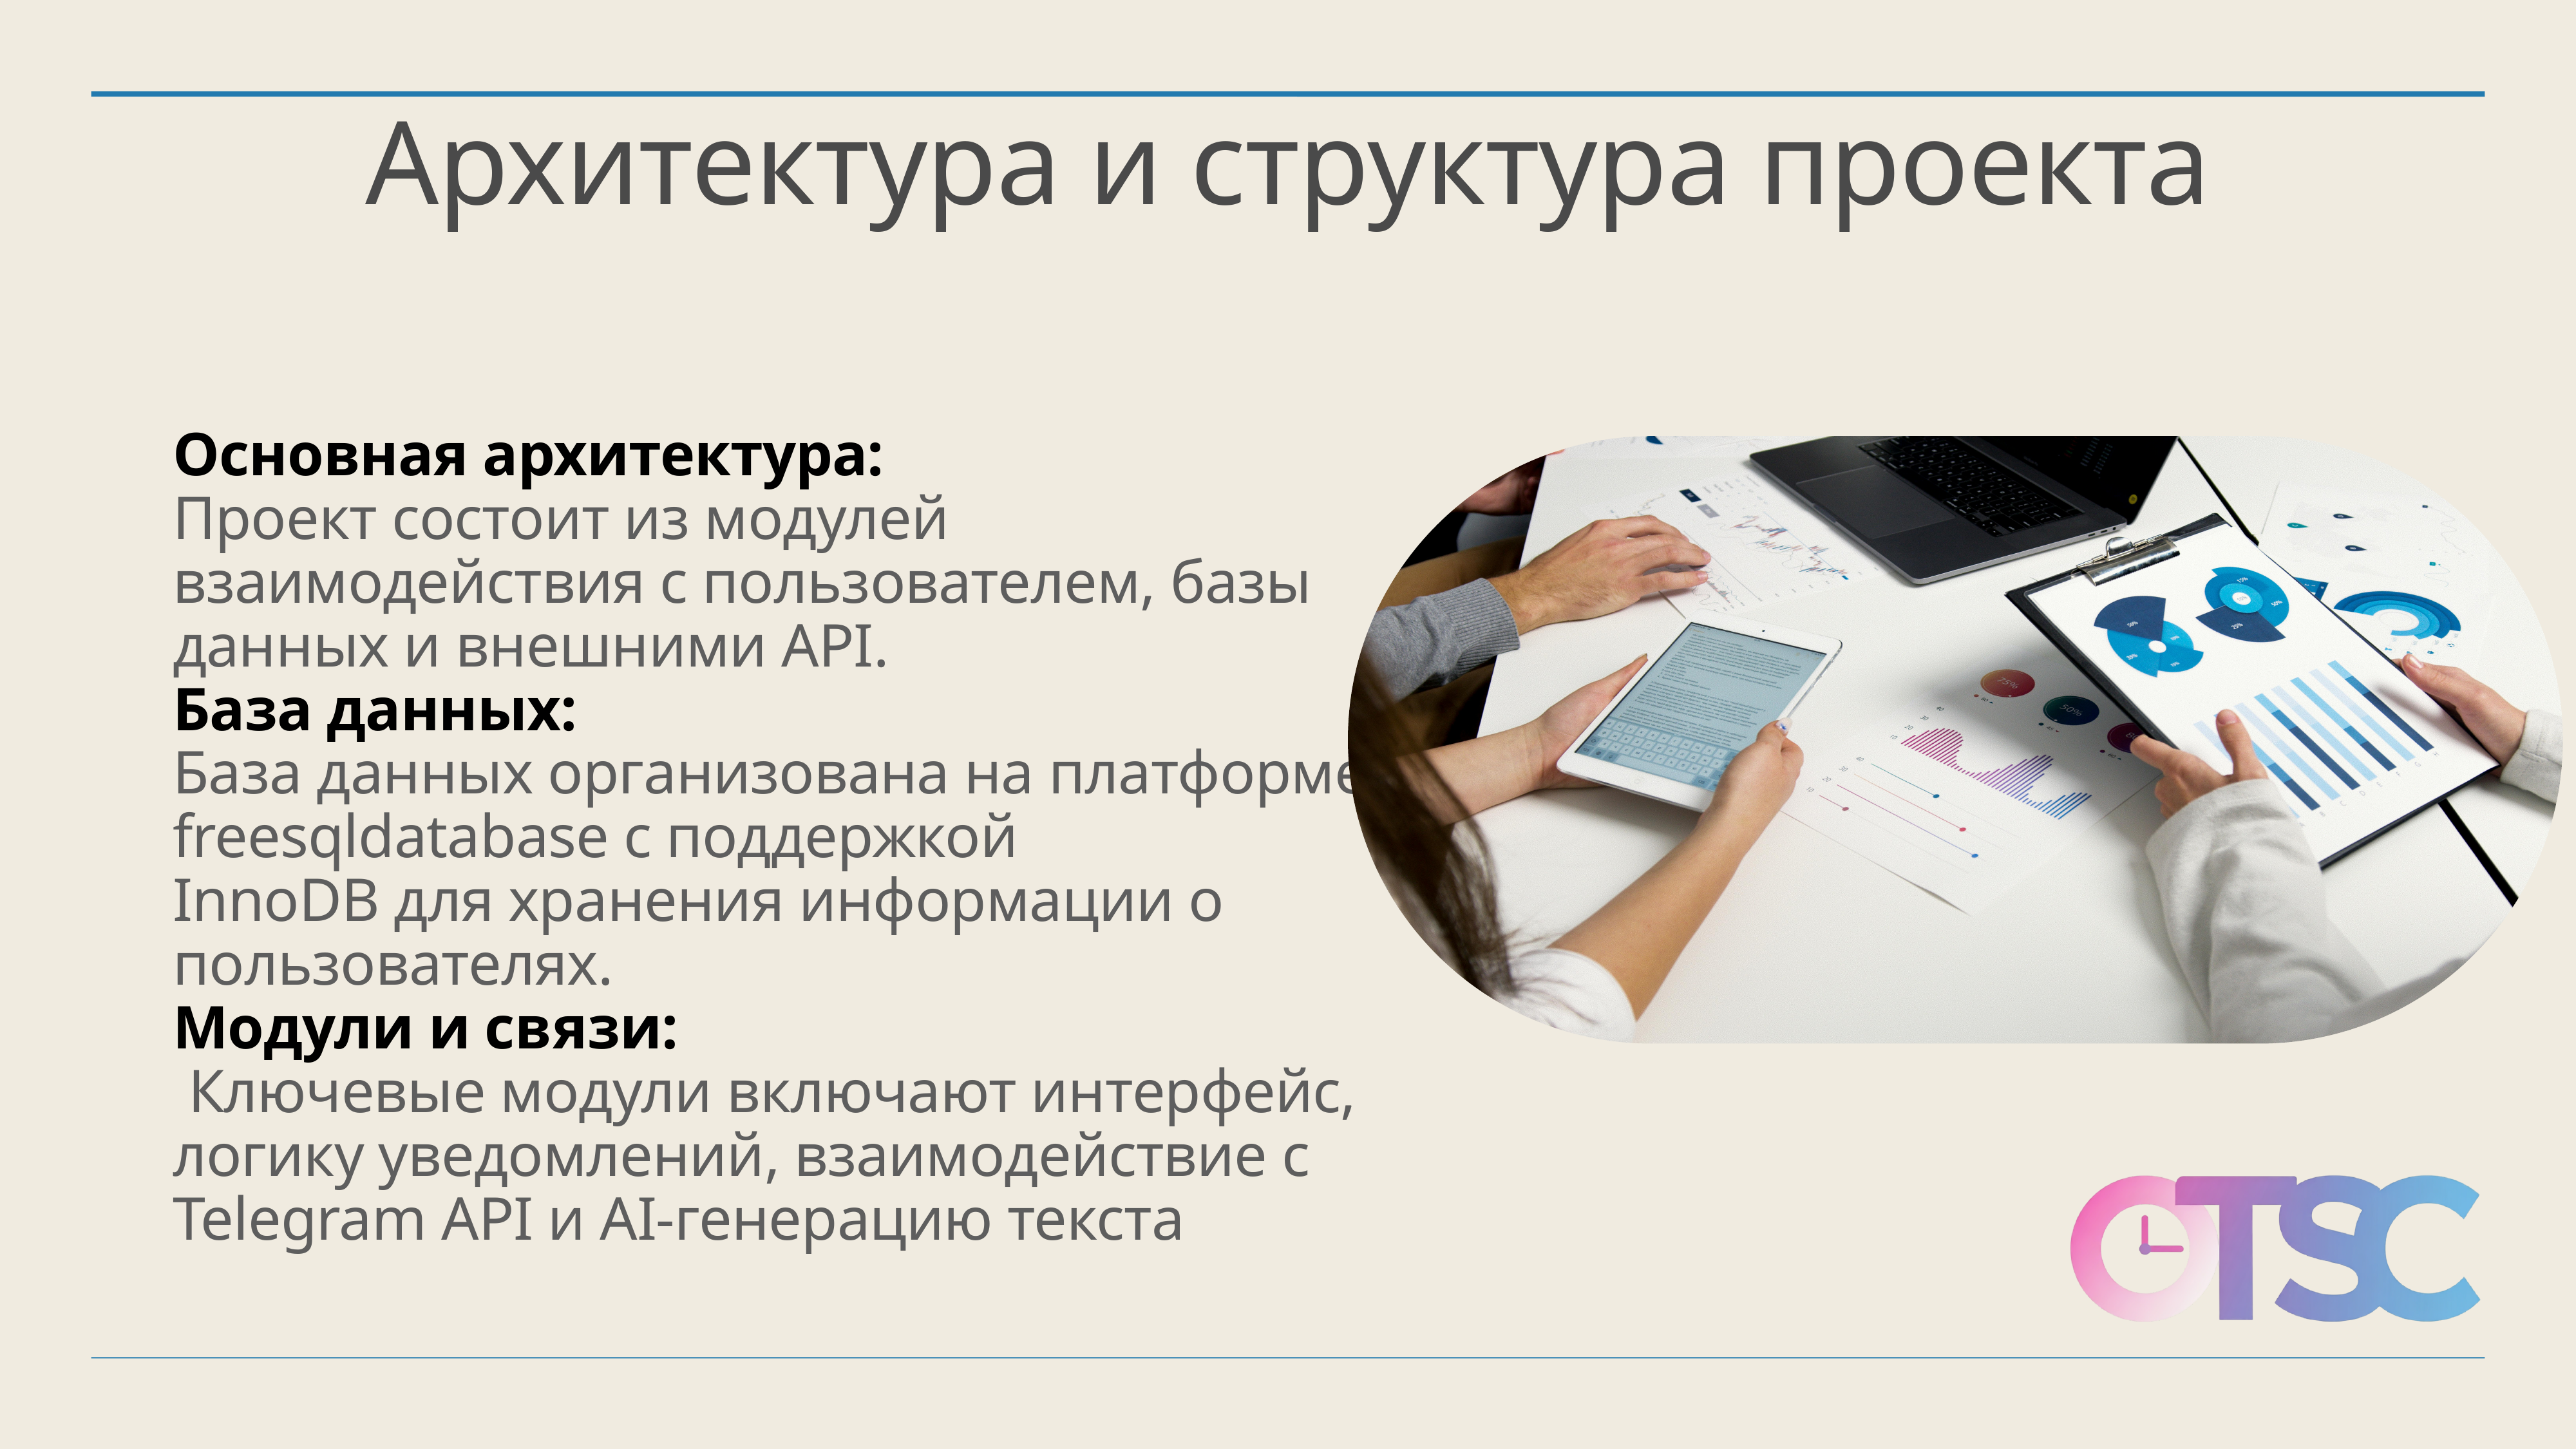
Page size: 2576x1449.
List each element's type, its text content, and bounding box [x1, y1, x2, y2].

picture [2047, 1159, 2508, 1343]
title Архитектура и структура проекта [182, 110, 2394, 321]
text_box ﻿﻿Основная архитектура: Проект состоит из модулей взаимодействия с пользователем, базы данных и внешними API. ﻿﻿База данных: База данных организована на платформе freesqldatabase с поддержкой InnoDB для хранения информации о пользователях. ﻿﻿Модули и связи: Ключевые модули включают интерфейс, логику уведомлений, взаимодействие с Telegram API и AI-генерацию текста [167, 419, 1376, 1258]
text_box [1348, 436, 2563, 1044]
